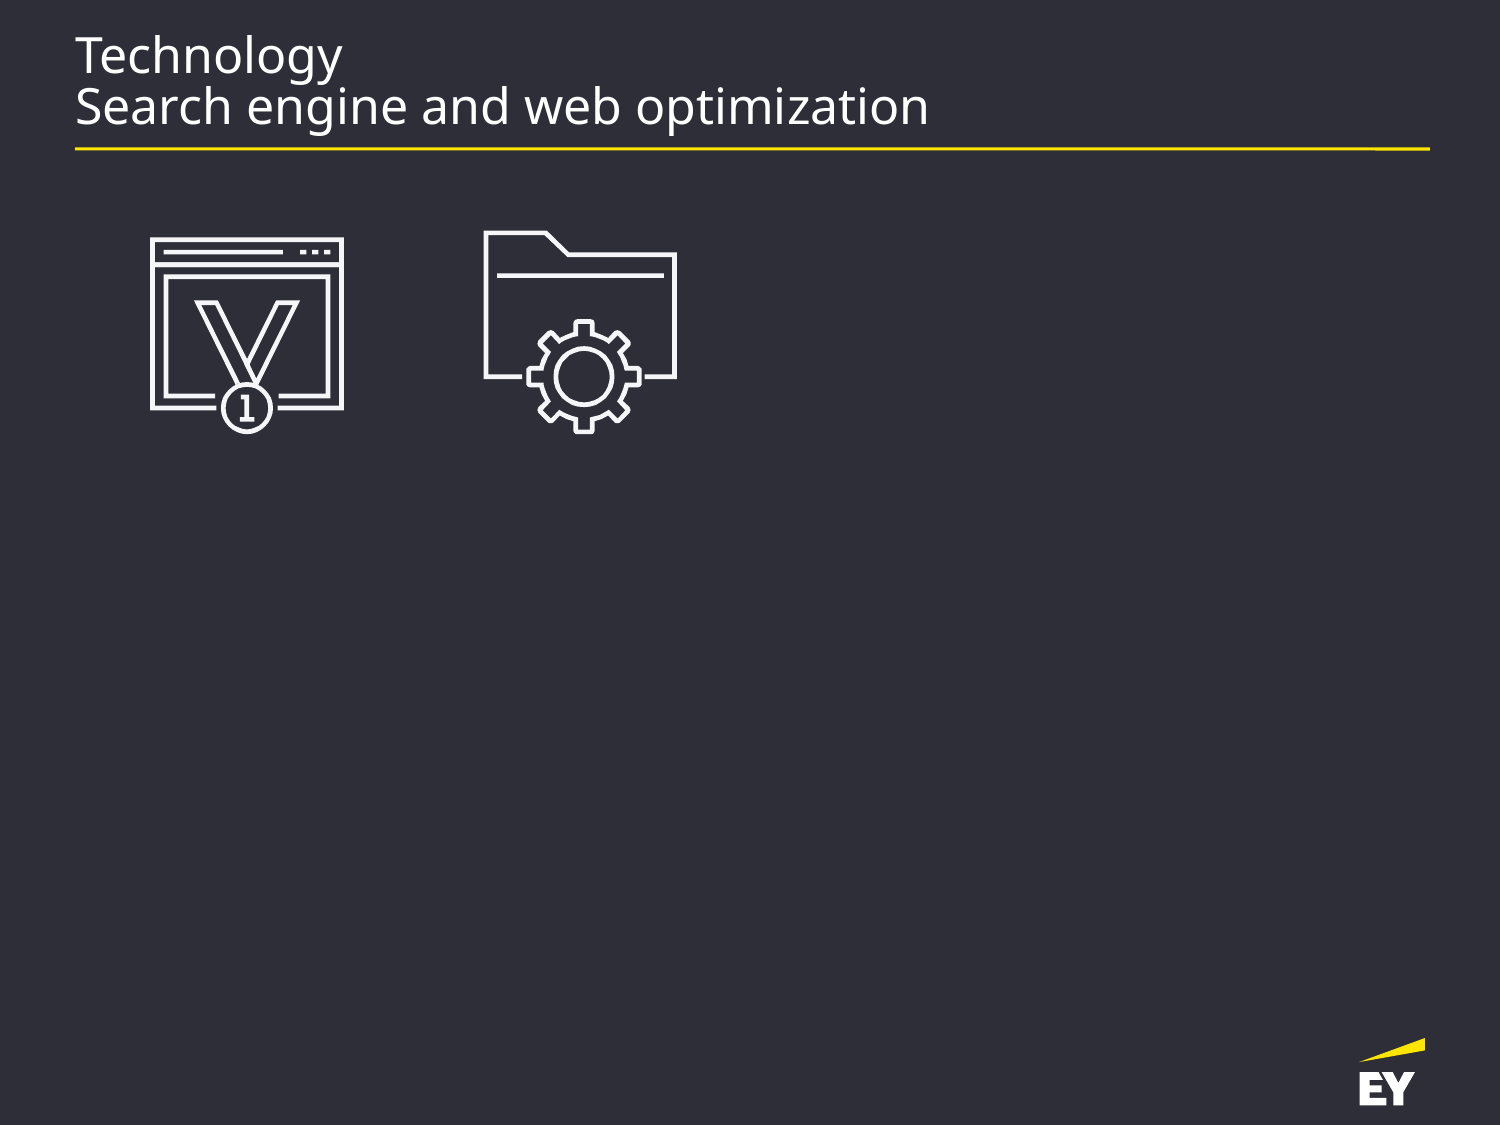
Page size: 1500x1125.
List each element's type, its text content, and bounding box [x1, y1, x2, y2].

title Technology Search engine and web optimization [75, 33, 1425, 131]
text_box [483, 230, 678, 435]
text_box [149, 237, 345, 435]
